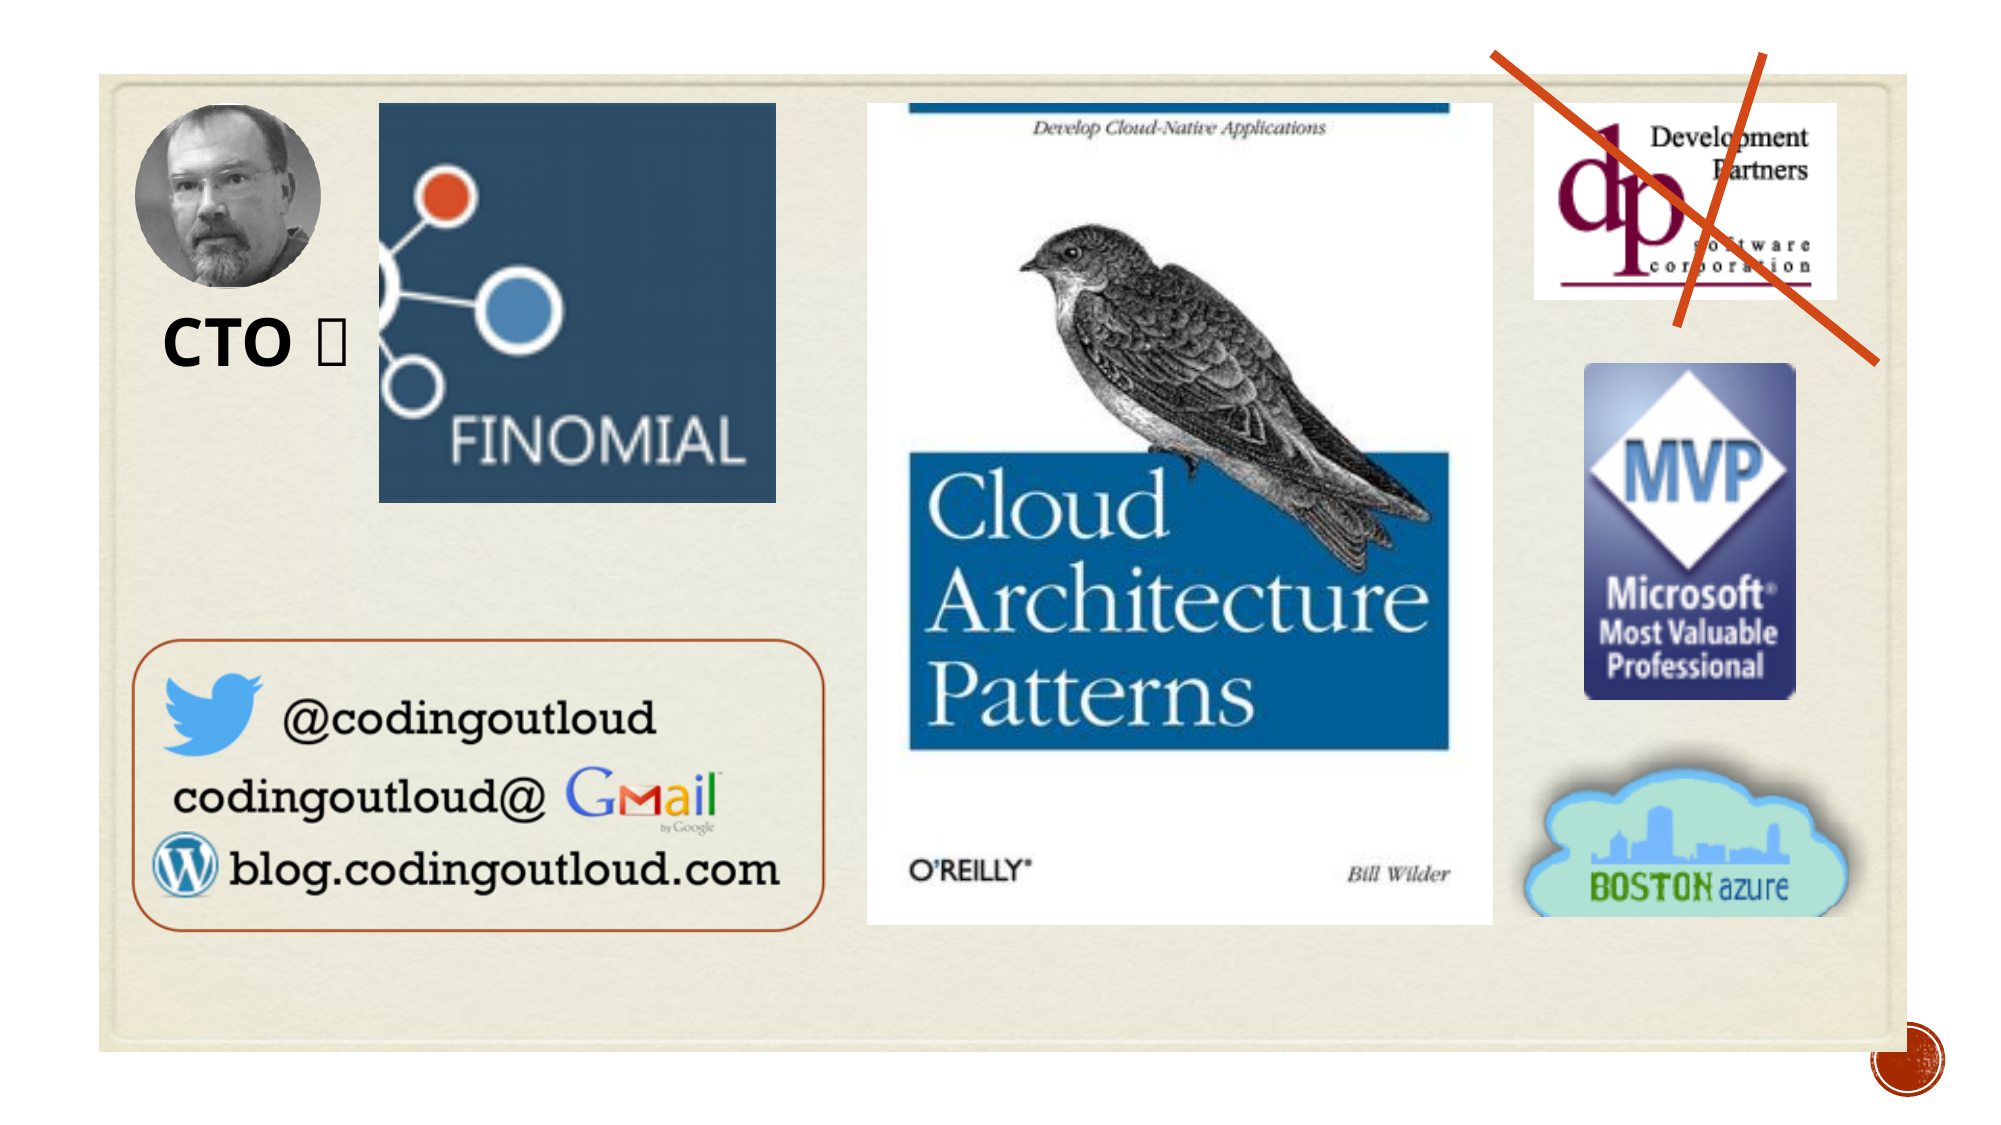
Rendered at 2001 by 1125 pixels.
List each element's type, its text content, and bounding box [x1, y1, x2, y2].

text_box CTO  [156, 294, 359, 386]
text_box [1494, 54, 1875, 361]
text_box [1678, 54, 1763, 326]
picture [99, 74, 1907, 1052]
